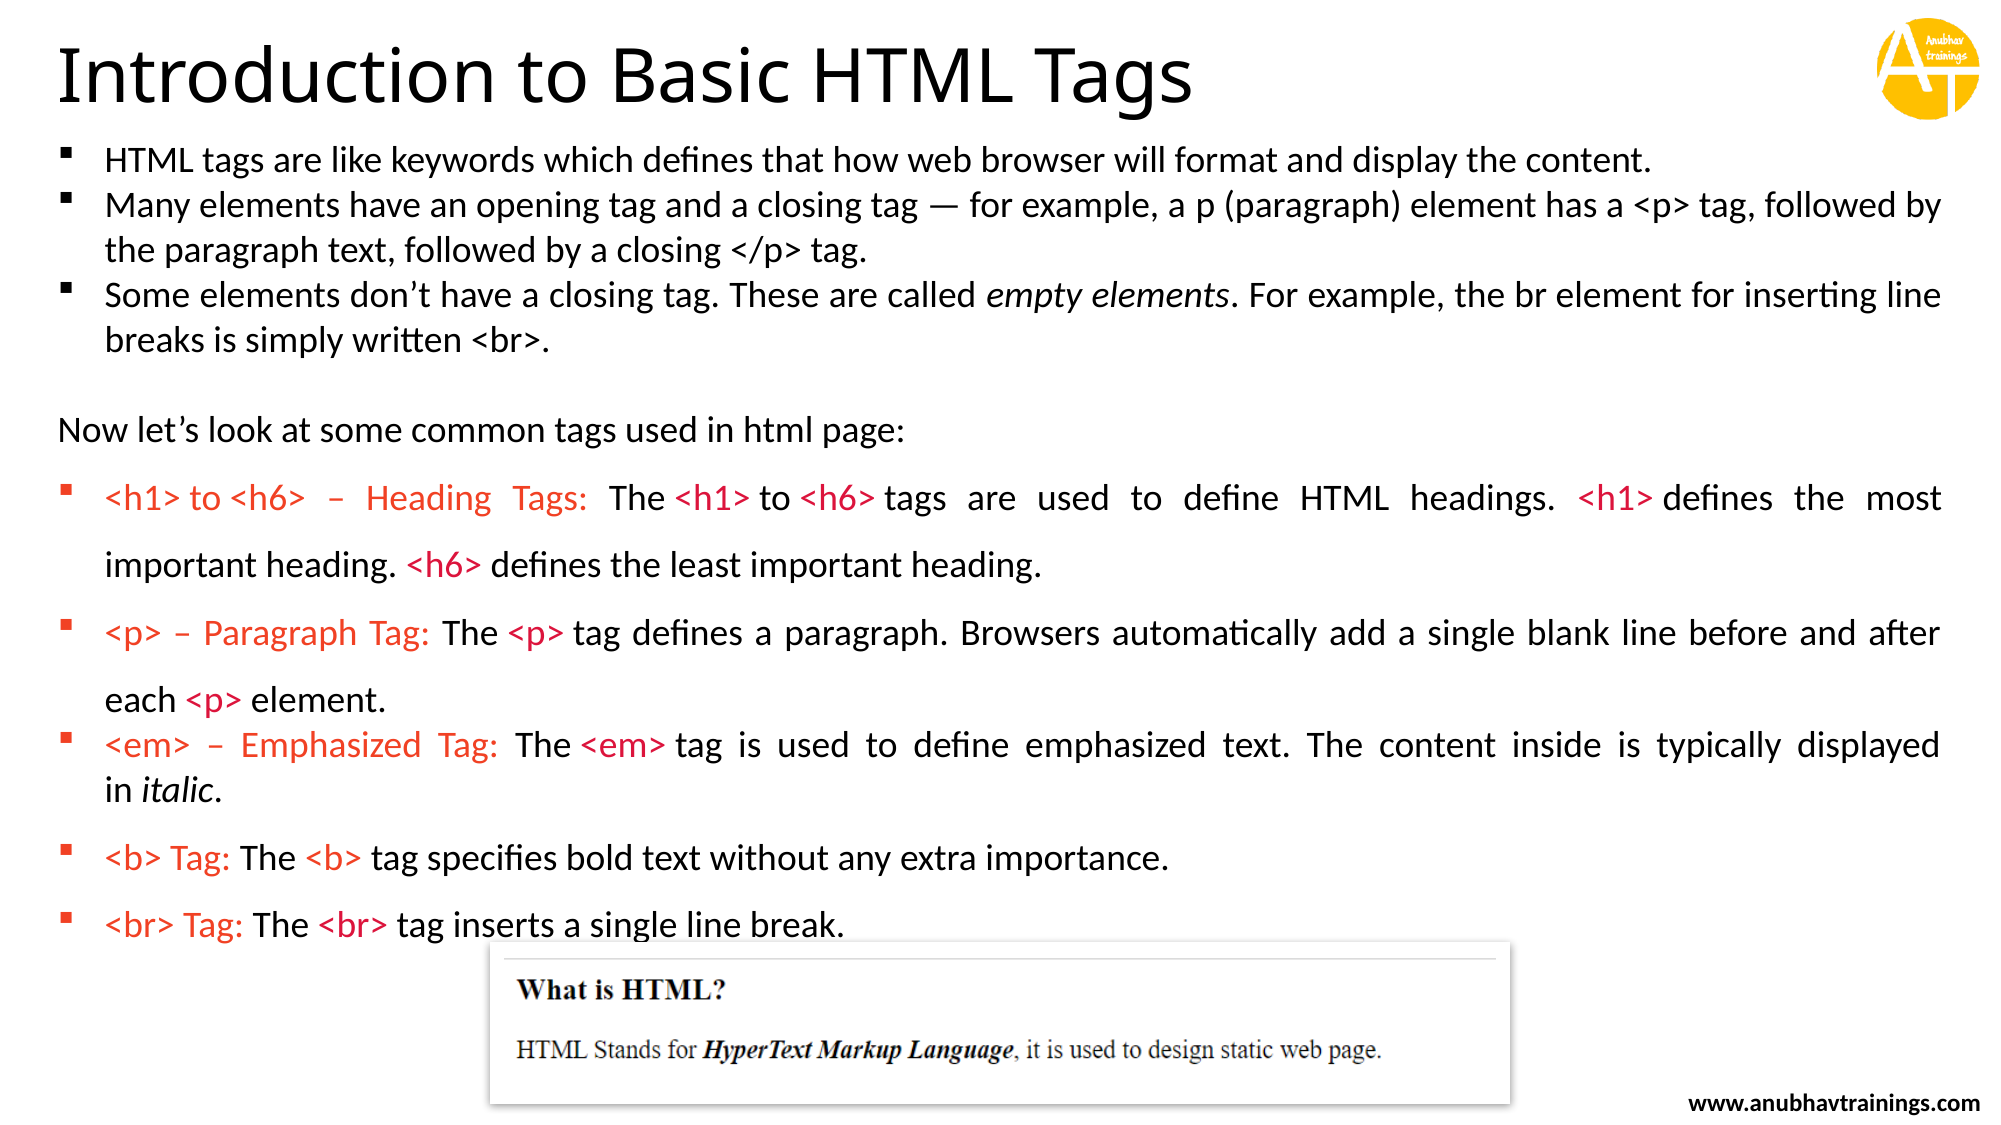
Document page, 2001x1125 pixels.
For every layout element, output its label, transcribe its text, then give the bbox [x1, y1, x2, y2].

footer www.anubhavtrainings.com [1669, 1089, 2000, 1114]
text_box HTML tags are like keywords which defines that how web browser will format and display the content. Many elements have an opening tag and a closing tag — for example, a p (paragraph) element has a <p> tag, followed by the paragraph text, followed by a closing </p> tag. Some elements don’t have a closing tag. These are called empty elements. For example, the br element for inserting line breaks is simply written <br>. Now let’s look at some common tags used in html page: <h1> to <h6> – Heading Tags: The <h1> to <h6> tags are used to define HTML headings. <h1> defines the most important heading. <h6> defines the least important heading. <p> – Paragraph Tag: The <p> tag defines a paragraph. Browsers automatically add a single blank line before and after each <p> element. <em> – Emphasized Tag: The <em> tag is used to define emphasized text. The content inside is typically displayed in italic. <b> Tag: The <b> tag specifies bold text without any extra importance. <br> Tag: The <br> tag inserts a single line break. [42, 127, 1957, 998]
picture [504, 956, 1496, 1090]
text_box Introduction to Basic HTML Tags [42, 30, 1866, 127]
picture [1866, 11, 1985, 128]
